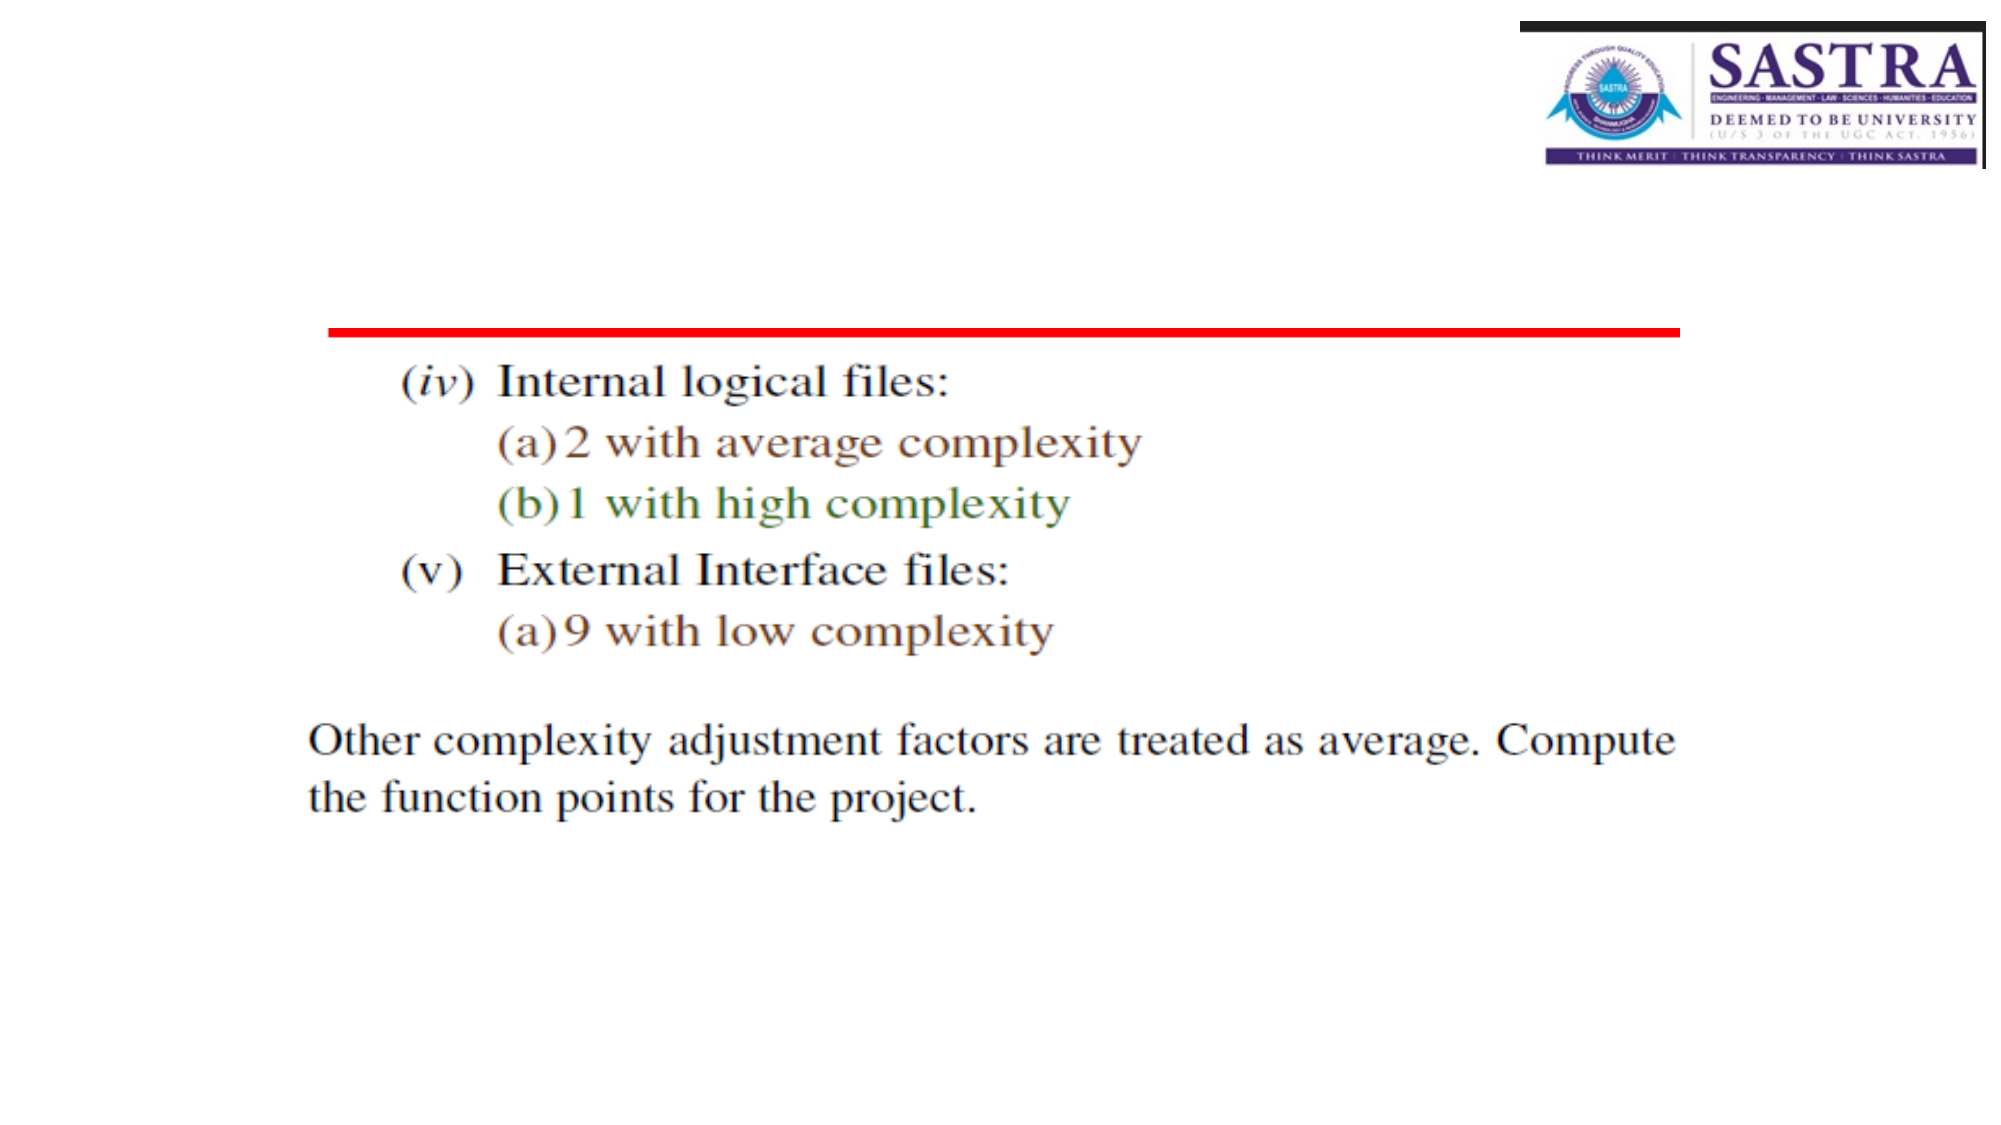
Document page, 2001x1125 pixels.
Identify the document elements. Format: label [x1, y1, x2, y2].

picture [296, 714, 1680, 844]
picture [285, 328, 1680, 668]
picture [1520, 21, 1986, 169]
